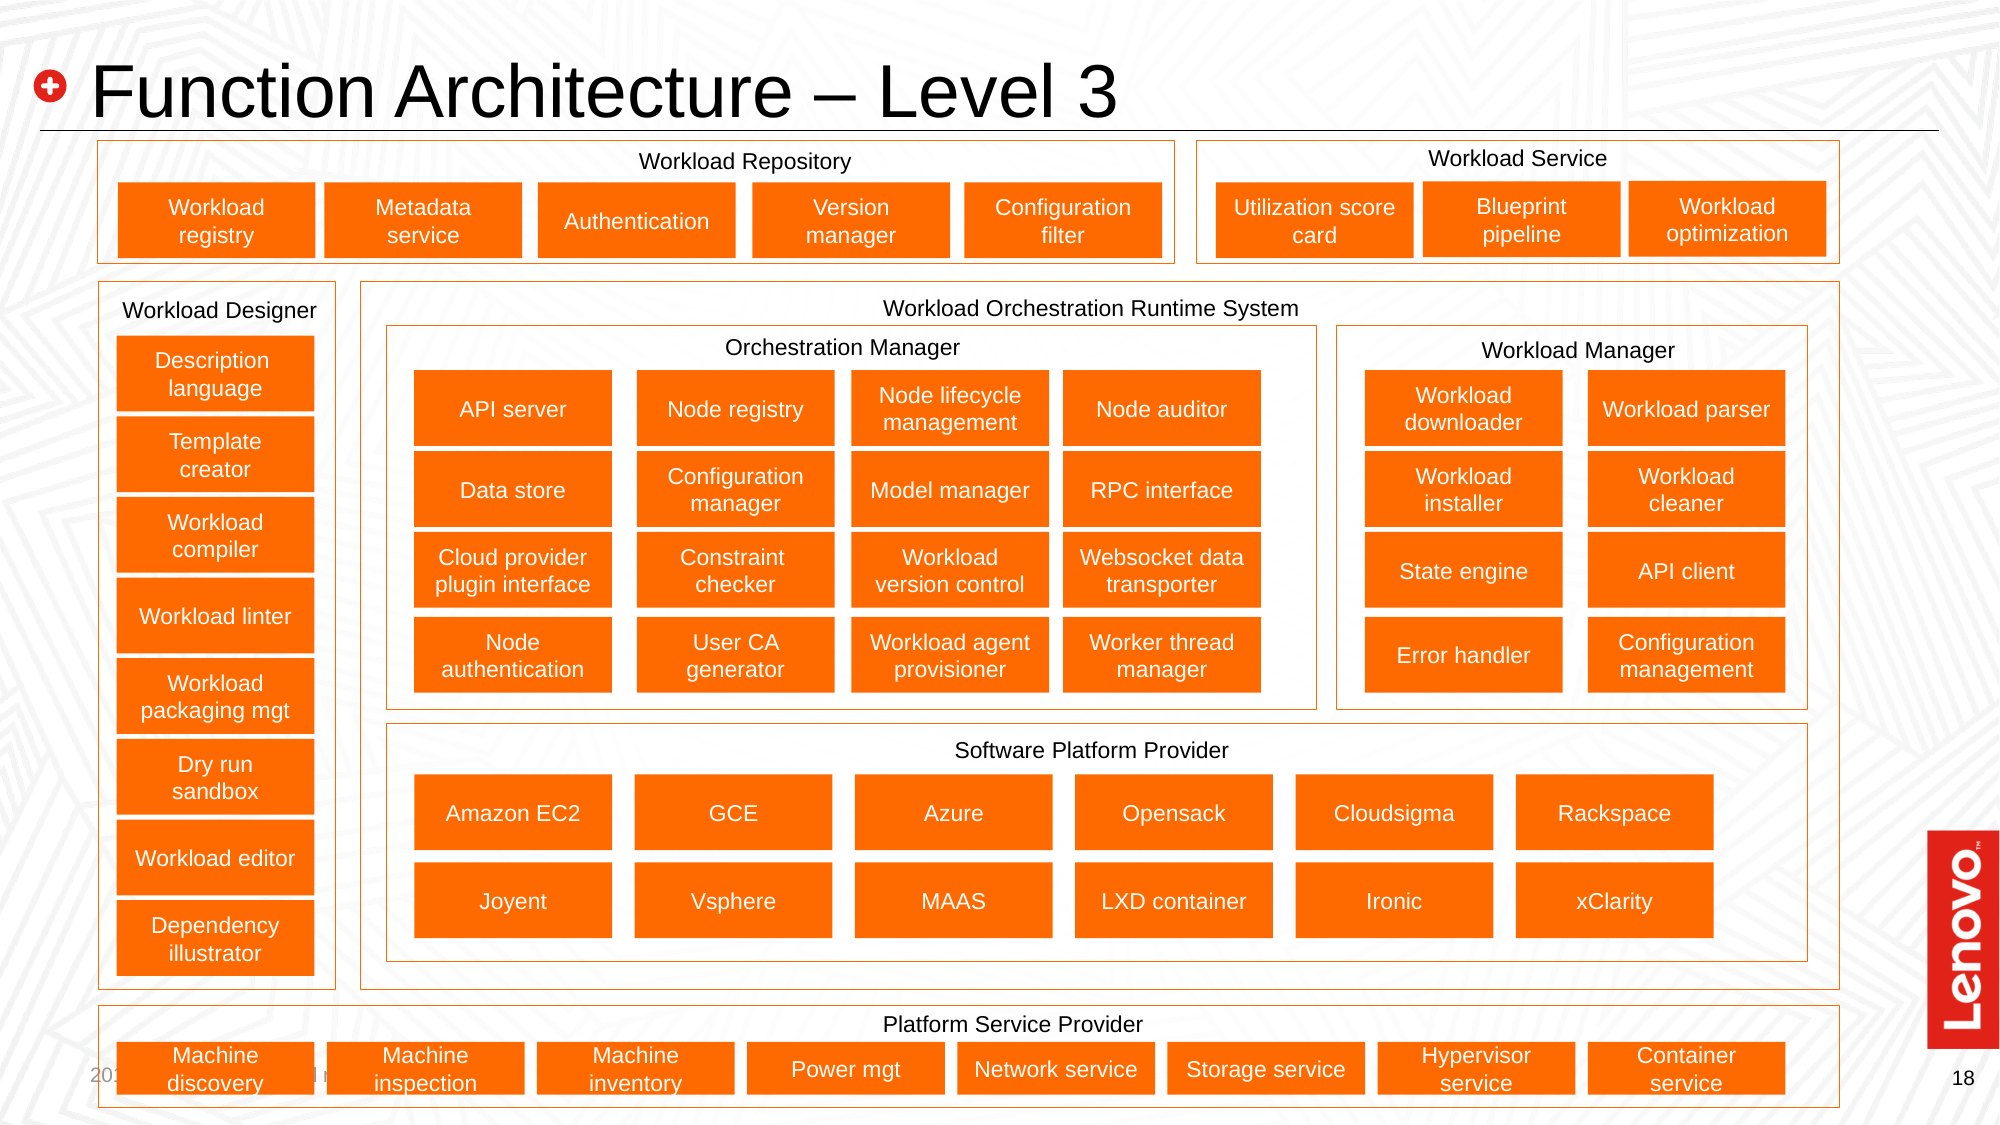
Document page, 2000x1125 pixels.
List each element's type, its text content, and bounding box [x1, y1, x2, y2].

text_box Description language [114, 334, 316, 413]
text_box Machine inventory [535, 1040, 737, 1097]
text_box [96, 142, 1176, 265]
title Function Architecture – Level 3 [90, 45, 1907, 129]
text_box Template creator [114, 414, 316, 494]
text_box [1195, 142, 1841, 265]
text_box Workload registry [116, 180, 318, 260]
text_box Workload editor [114, 817, 316, 897]
text_box Workload optimization [1627, 179, 1828, 259]
text_box Worker thread manager [1061, 615, 1263, 695]
text_box Power mgt [745, 1040, 947, 1097]
text_box Metadata service [322, 180, 524, 260]
text_box [96, 279, 338, 991]
text_box Machine inspection [325, 1040, 527, 1097]
text_box Dependency illustrator [114, 898, 316, 978]
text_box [1336, 325, 1808, 710]
text_box Workload Repository [624, 142, 867, 182]
text_box Configuration filter [962, 180, 1164, 260]
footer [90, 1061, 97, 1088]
text_box Workload Designer [107, 288, 333, 331]
text_box Workload packaging mgt [114, 656, 316, 736]
text_box Storage service [1165, 1040, 1367, 1097]
text_box Websocket data transporter [1061, 530, 1263, 610]
text_box Container service [1586, 1040, 1788, 1097]
text_box [358, 279, 1841, 991]
text_box Workload compiler [114, 495, 316, 575]
text_box Authentication [536, 180, 738, 260]
text_box Version manager [750, 180, 952, 260]
text_box Workload Service [1413, 142, 1623, 178]
text_box Hypervisor service [1375, 1040, 1577, 1097]
text_box [97, 1003, 1841, 1110]
text_box Platform Service Provider [868, 1002, 1159, 1045]
text_box Workload linter [114, 576, 316, 655]
text_box RPC interface [1061, 449, 1263, 529]
text_box Dry run sandbox [114, 737, 316, 817]
text_box Network service [955, 1040, 1157, 1097]
text_box Node auditor [1061, 368, 1263, 448]
text_box Blueprint pipeline [1421, 179, 1623, 259]
text_box Workload Orchestration Runtime System [868, 285, 1315, 328]
text_box Machine discovery [115, 1040, 317, 1097]
picture [0, 0, 2000, 1125]
